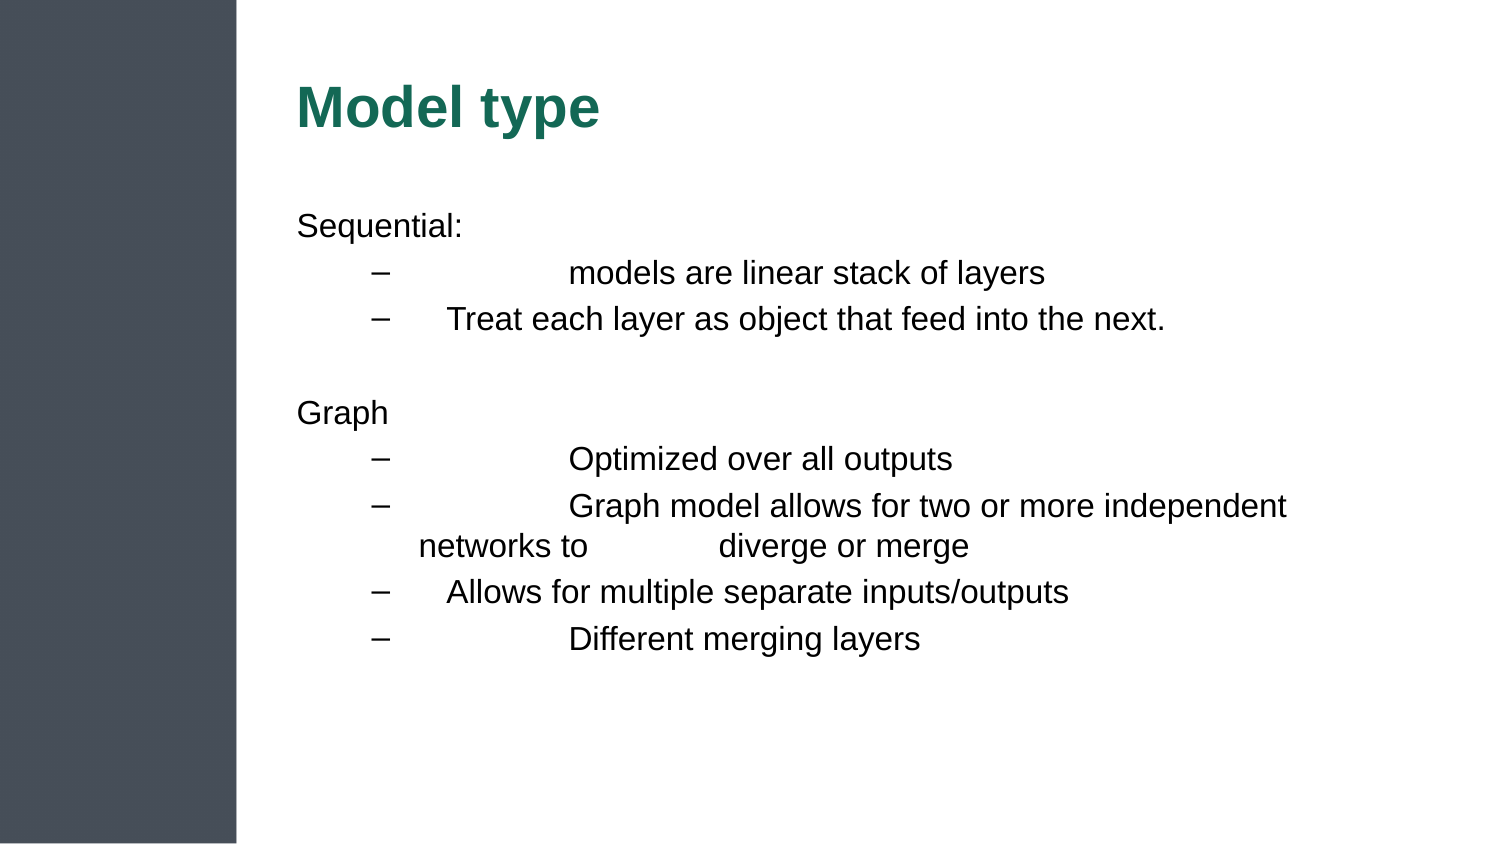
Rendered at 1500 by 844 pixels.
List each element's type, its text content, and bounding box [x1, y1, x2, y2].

list Sequential: models are linear stack of layers Treat each layer as object that feed into the next. Graph Optimized over all outputs Graph model allows for two or more independent networks to diverge or merge Allows for multiple separate inputs/outputs Different merging layers [281, 196, 1425, 754]
picture [0, 0, 1500, 844]
title Model type [281, 33, 1425, 175]
